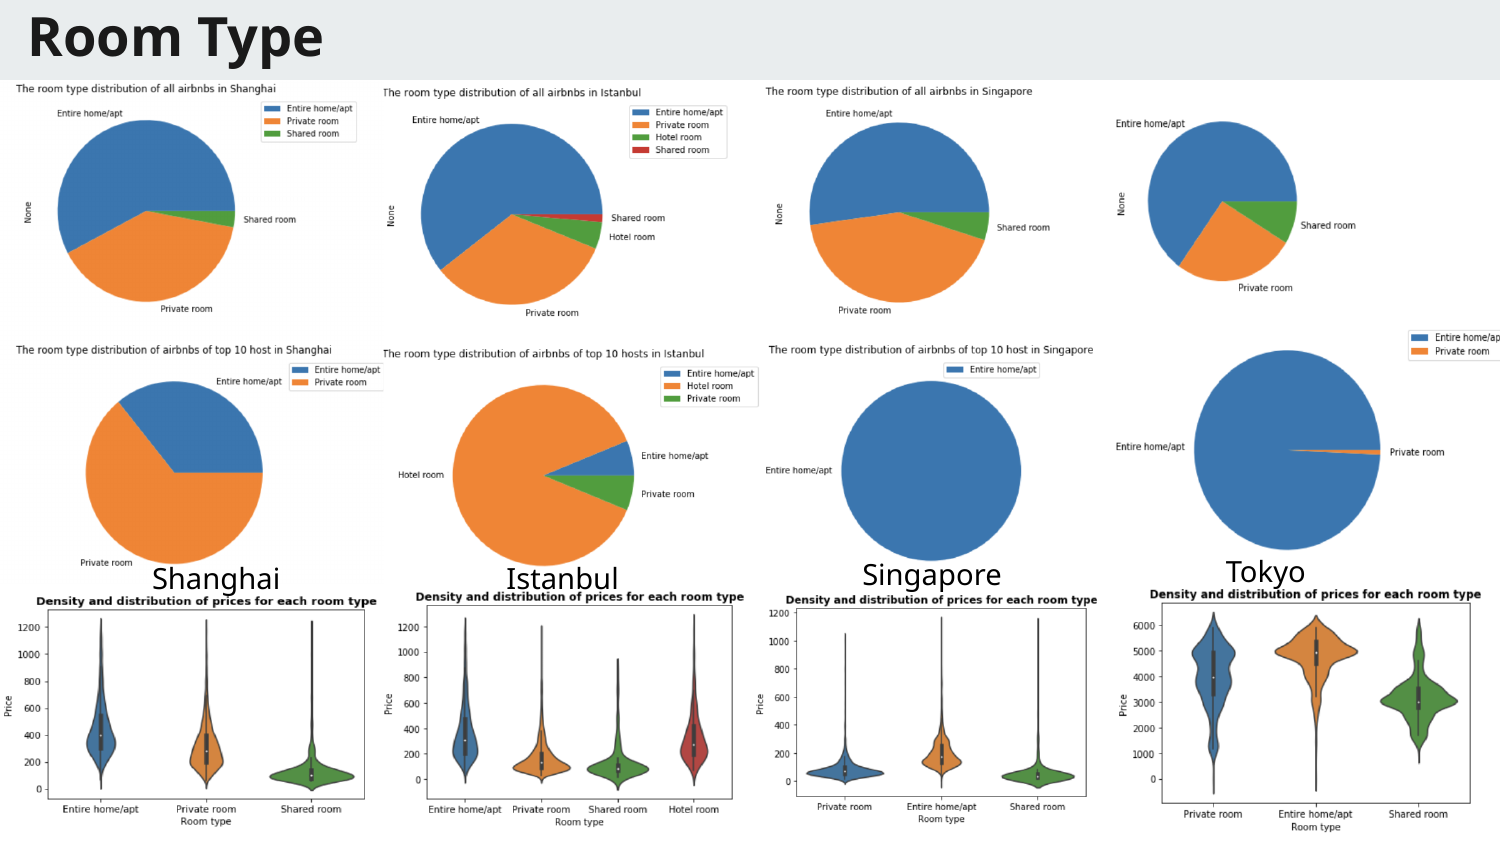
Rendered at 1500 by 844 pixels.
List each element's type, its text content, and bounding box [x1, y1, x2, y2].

picture [1111, 583, 1496, 844]
title Room Type [12, 0, 1274, 76]
picture [0, 80, 761, 585]
picture [762, 80, 1500, 575]
text_box Singapore [847, 580, 1081, 586]
picture [0, 587, 1108, 832]
text_box Istanbul [491, 580, 685, 586]
